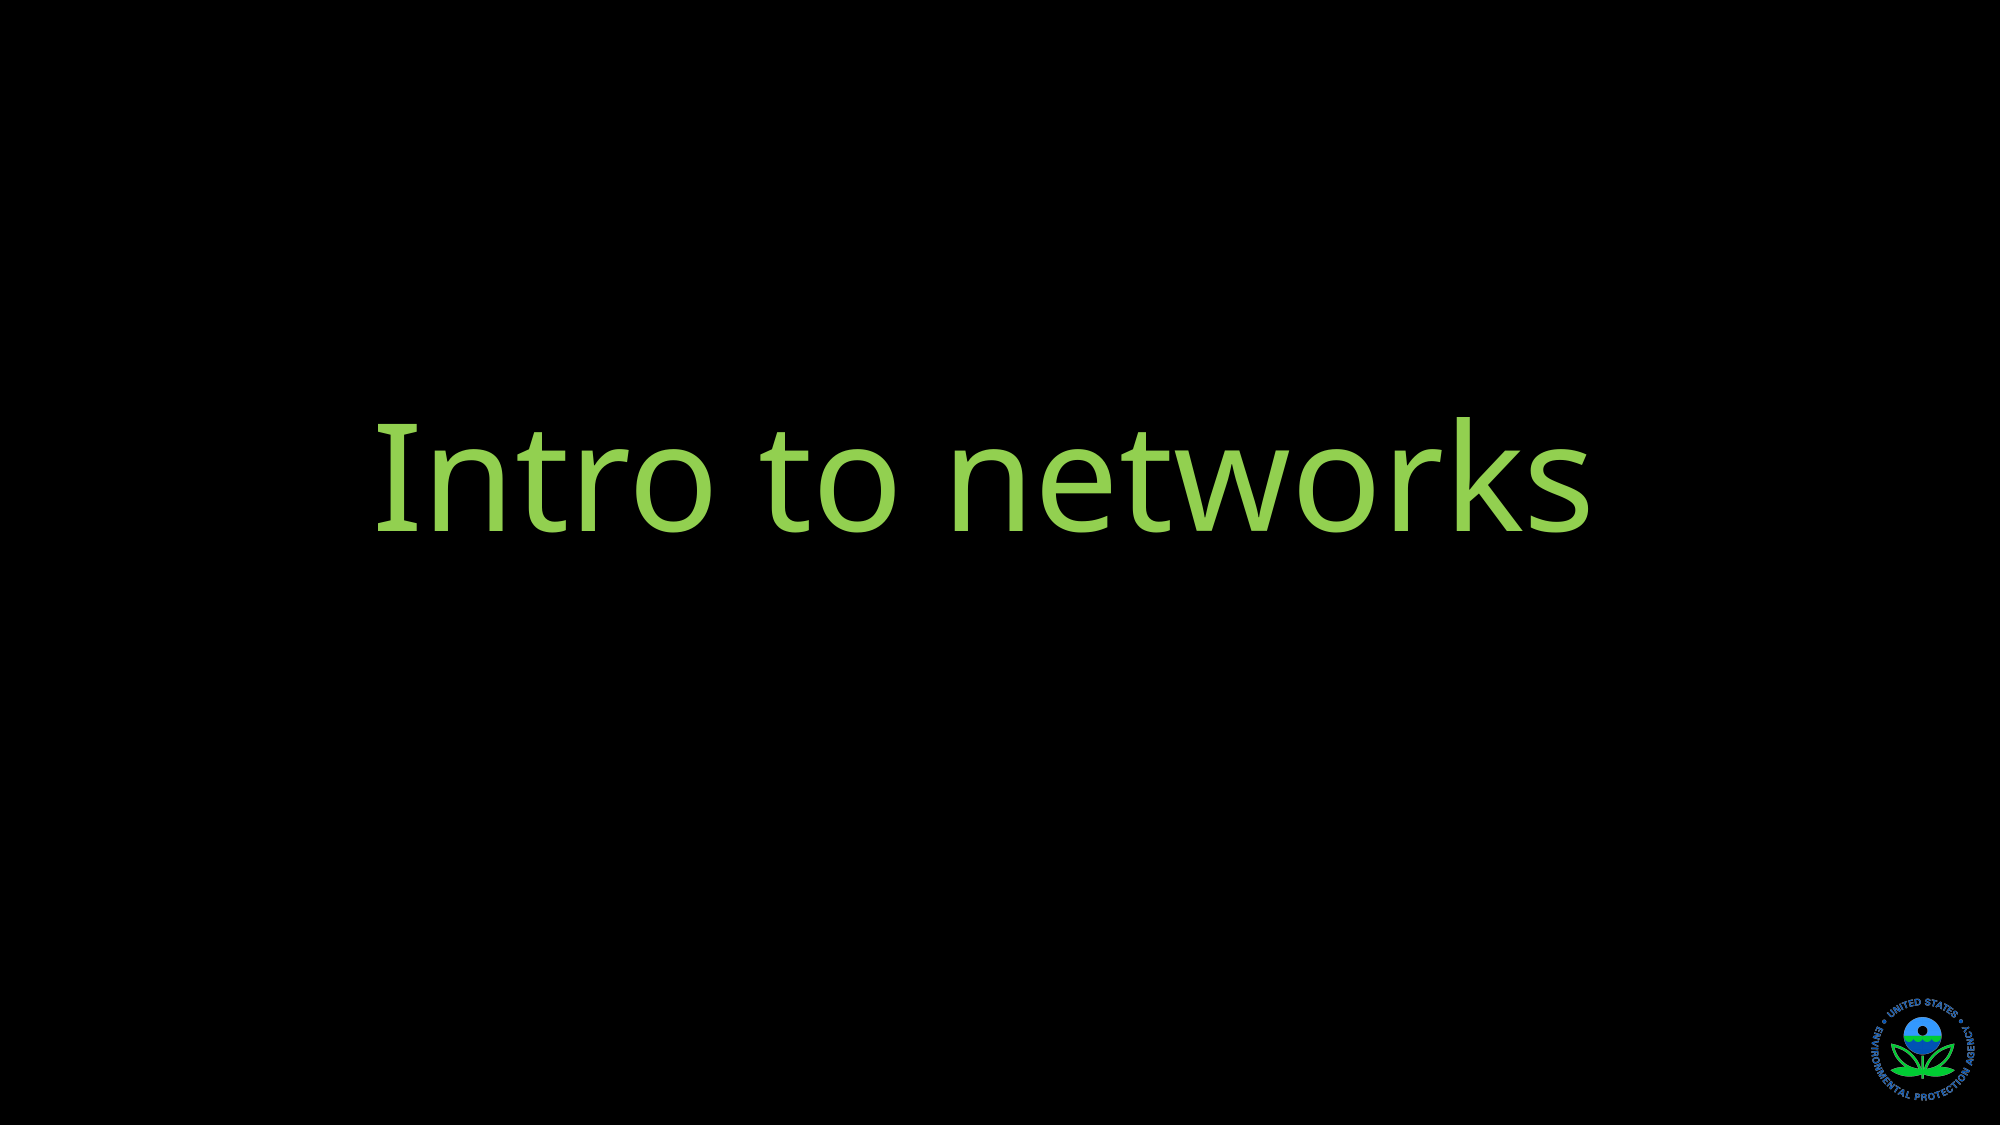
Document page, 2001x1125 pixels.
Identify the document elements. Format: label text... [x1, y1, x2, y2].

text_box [1865, 994, 1981, 1106]
text_box Intro to networks [302, 374, 1706, 570]
